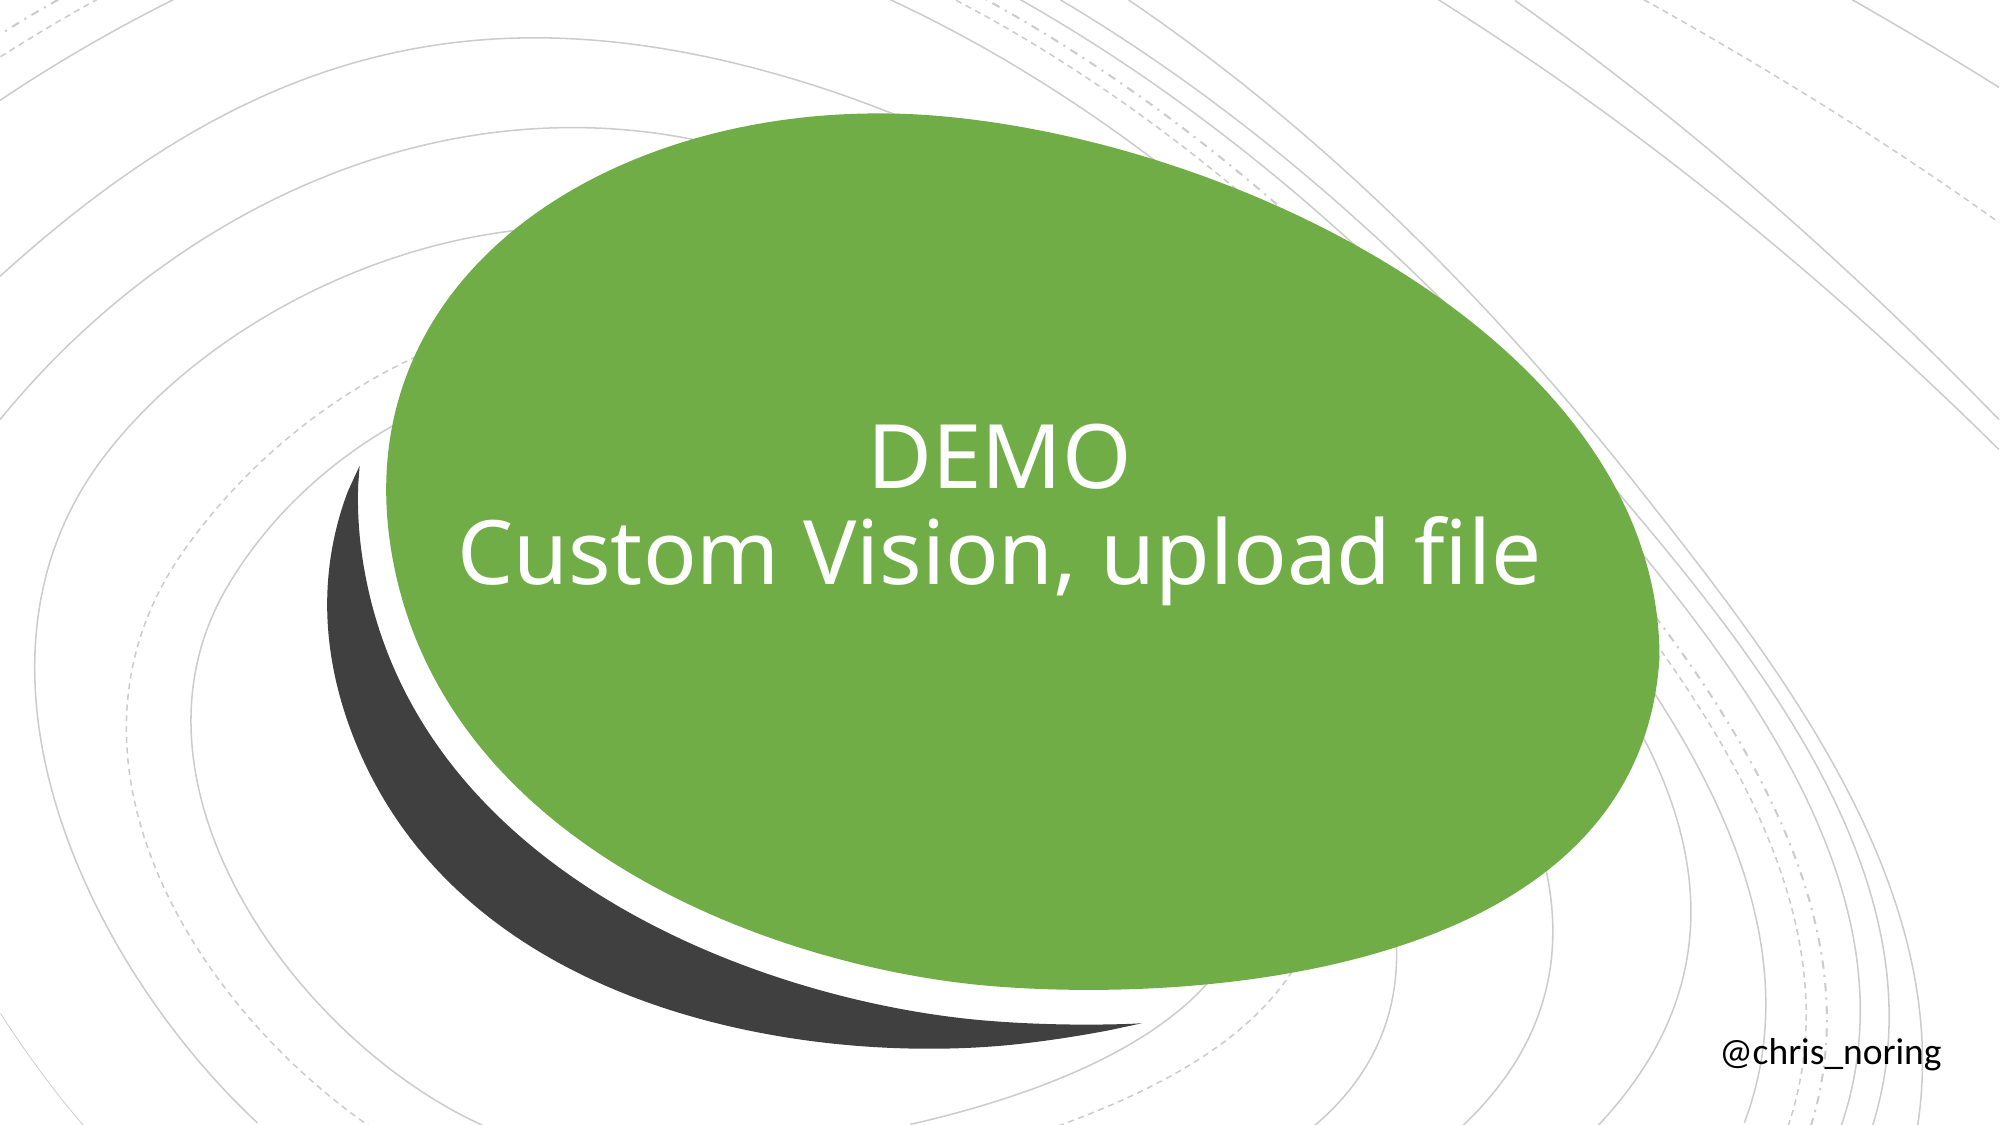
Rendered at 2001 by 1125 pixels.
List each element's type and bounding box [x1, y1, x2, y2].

text_box [0, 0, 1999, 1125]
